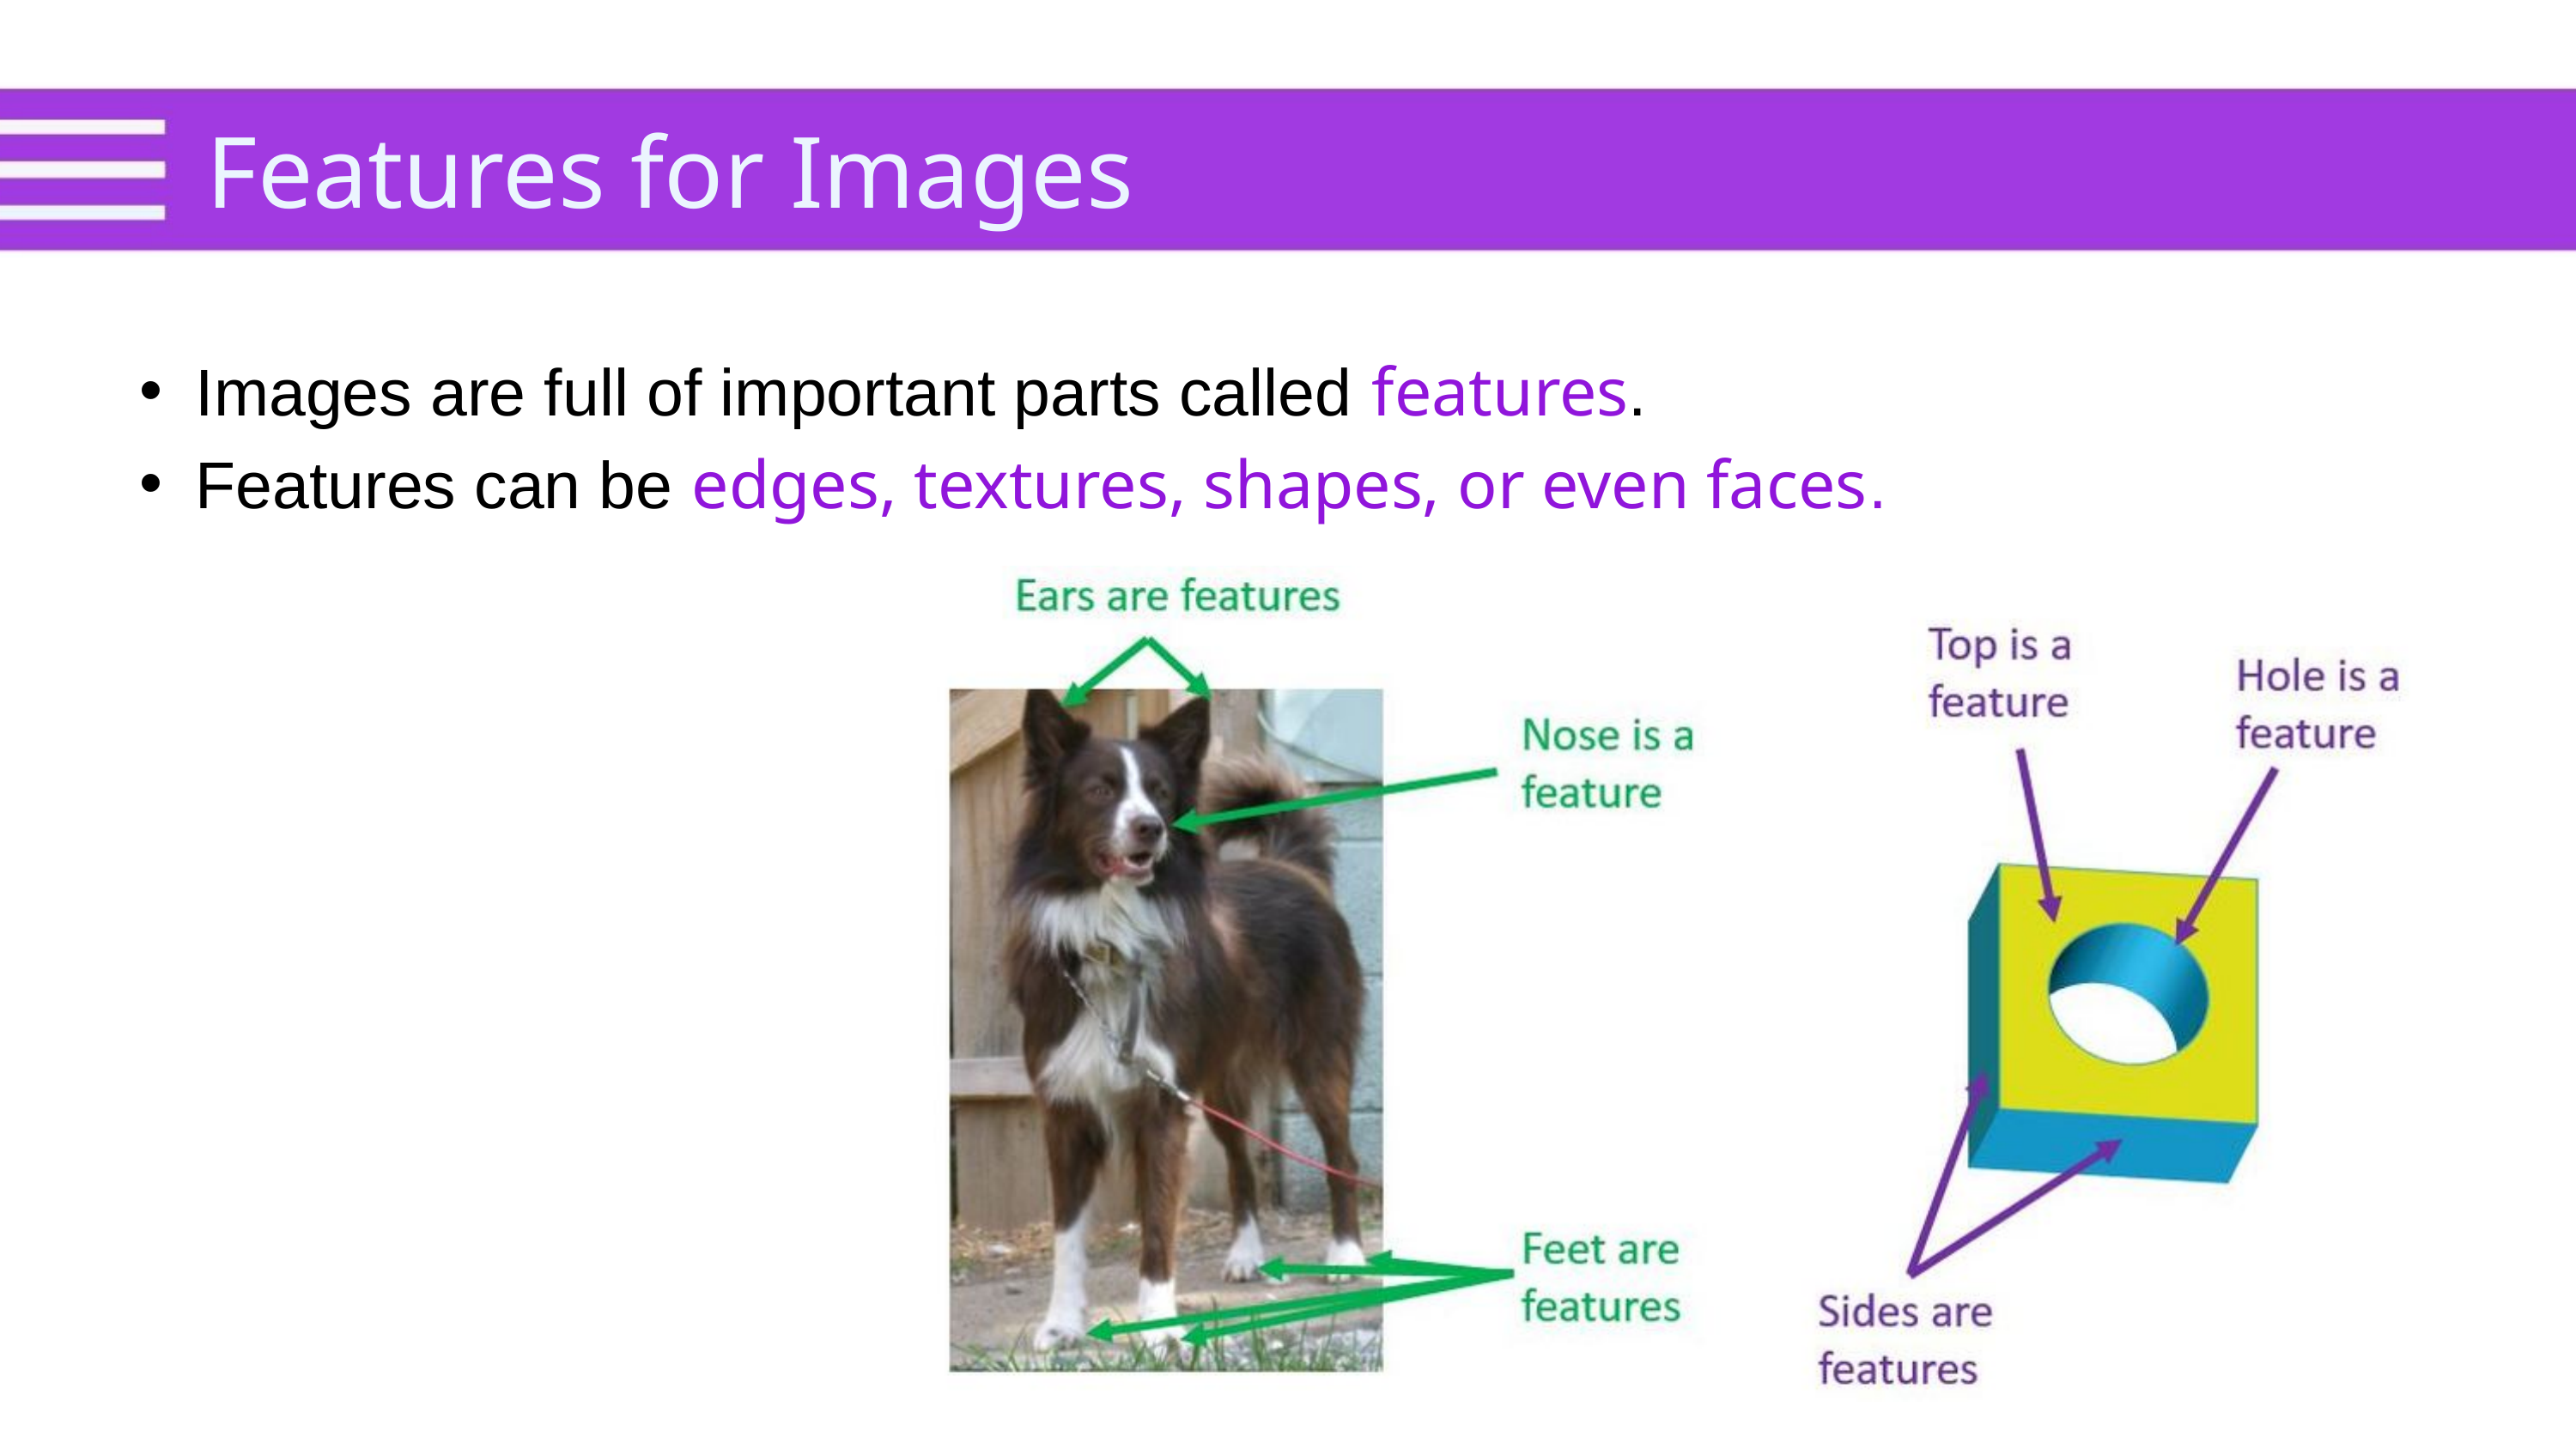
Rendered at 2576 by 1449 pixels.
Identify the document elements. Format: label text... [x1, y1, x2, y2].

text_box [0, 0, 2576, 1449]
text_box [920, 566, 2432, 1402]
text_box Images are full of important parts called features. Features can be edges, textures, shapes, or even faces. [82, 336, 1922, 522]
text_box Features for Images [206, 90, 2318, 228]
